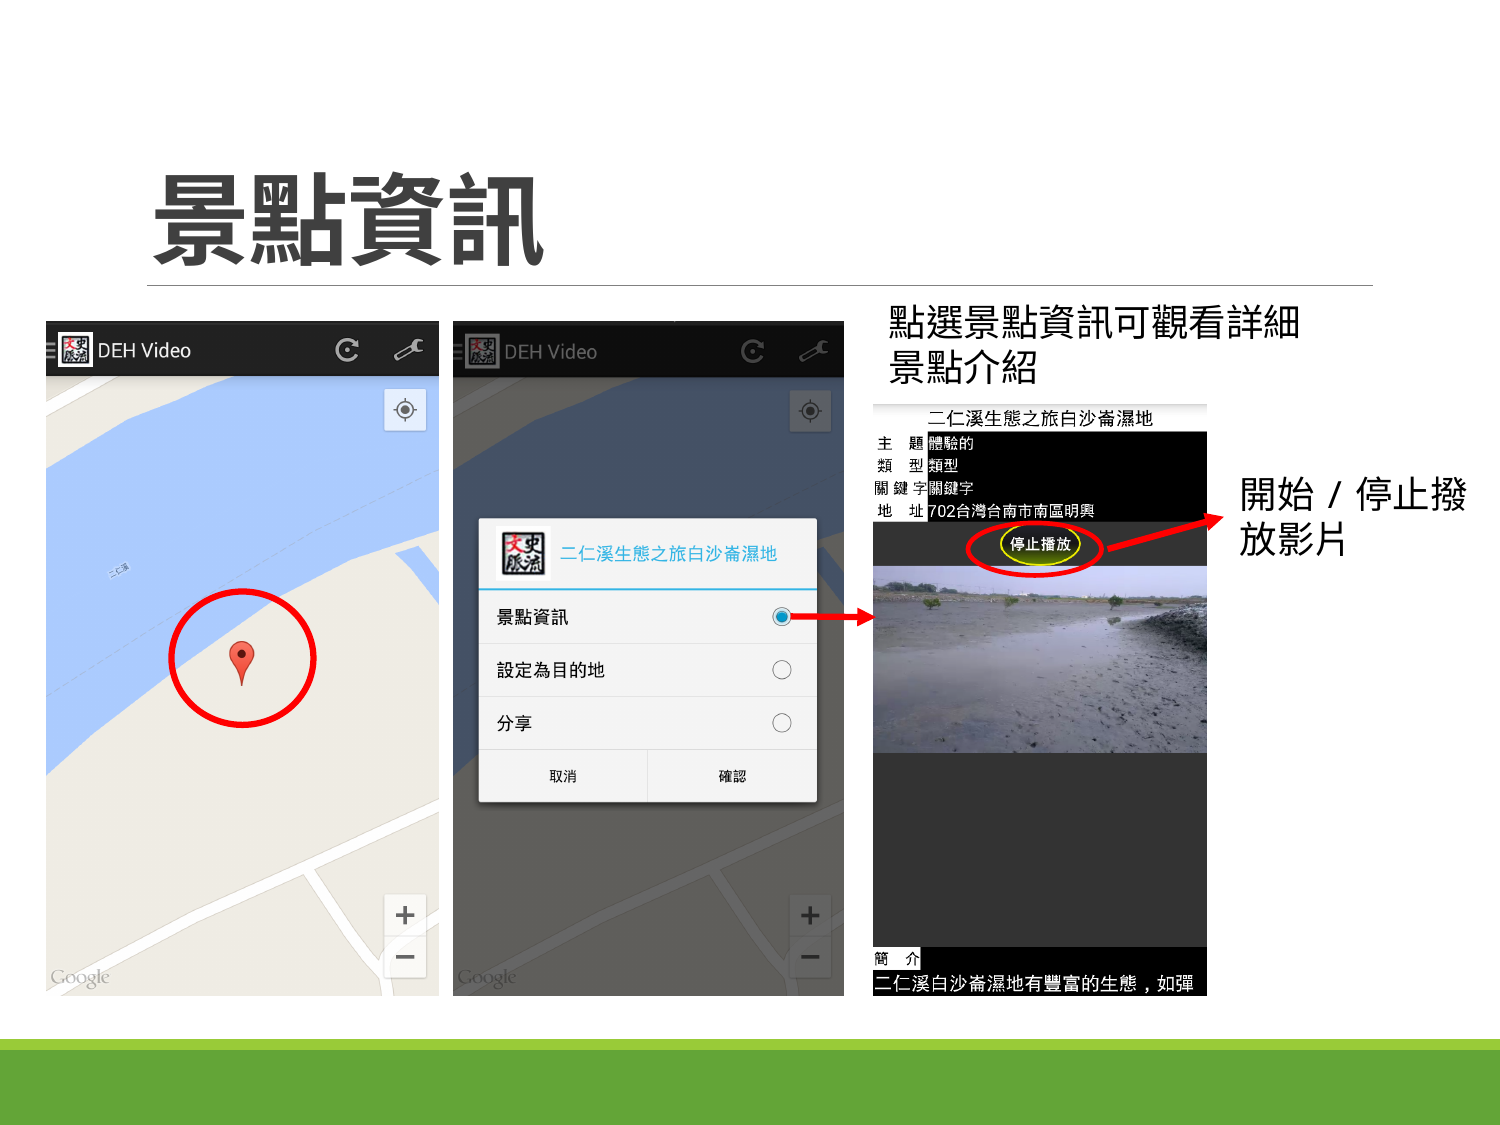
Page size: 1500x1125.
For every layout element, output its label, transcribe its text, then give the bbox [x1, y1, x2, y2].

picture [46, 320, 439, 996]
picture [452, 320, 845, 996]
title 景點資訊 [135, 47, 1373, 285]
text_box 點選景點資訊可觀看詳細景點介紹 [873, 291, 1327, 397]
picture [873, 403, 1207, 996]
text_box 開始/停止撥放影片 [1224, 463, 1500, 569]
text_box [1107, 516, 1225, 550]
